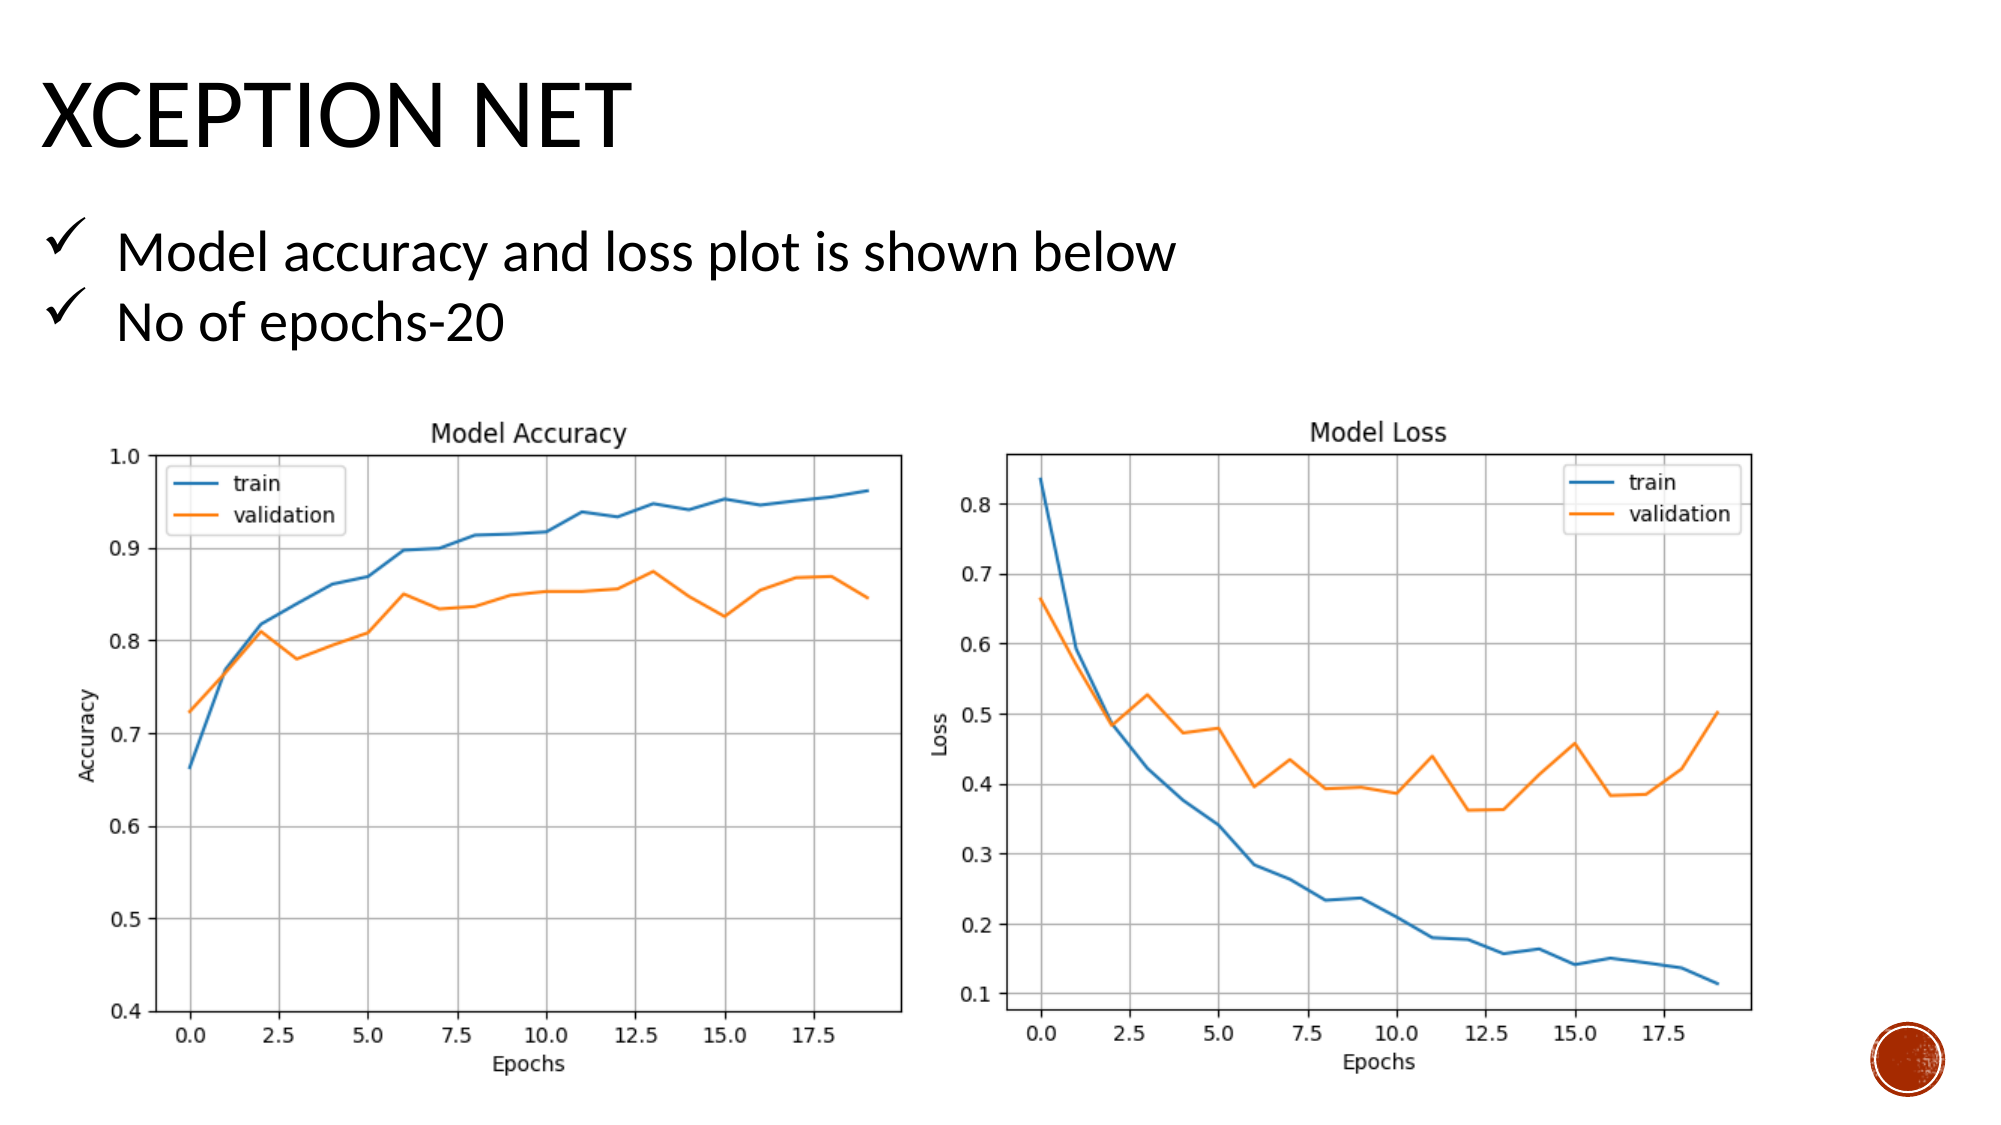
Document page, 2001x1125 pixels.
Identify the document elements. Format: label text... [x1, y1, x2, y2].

text_box XCEPTION NET [26, 40, 1765, 175]
text_box Model accuracy and loss plot is shown below No of epochs-20 [26, 205, 1821, 406]
picture [64, 405, 1767, 1091]
slide_number [1855, 1028, 1961, 1089]
